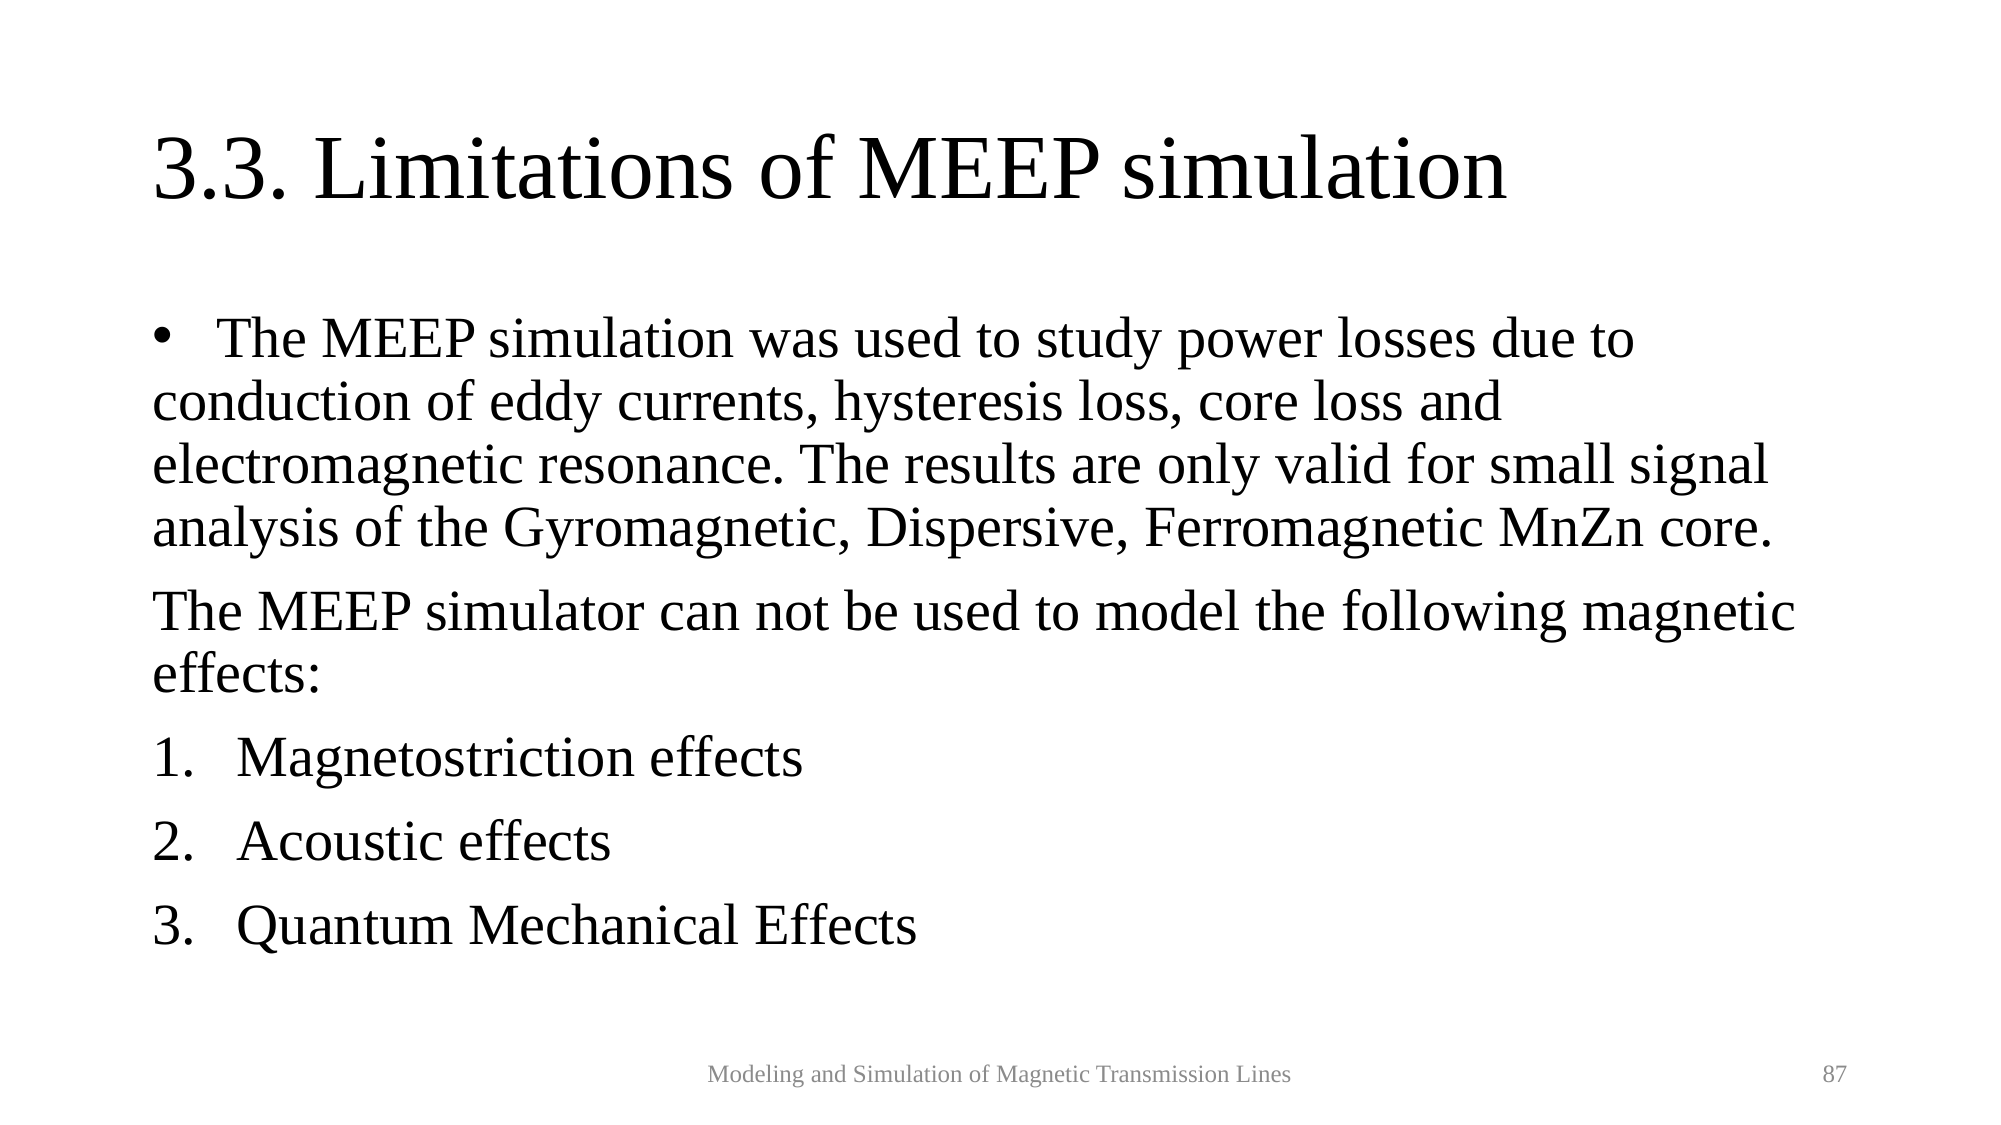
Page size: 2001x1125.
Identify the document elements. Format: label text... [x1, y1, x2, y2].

slide_number 87 [1412, 1042, 1863, 1103]
list The MEEP simulation was used to study power losses due to conduction of eddy currents, hysteresis loss, core loss and electromagnetic resonance. The results are only valid for small signal analysis of the Gyromagnetic, Dispersive, Ferromagnetic MnZn core. The MEEP simulator can not be used to model the following magnetic effects: Magnetostriction effects Acoustic effects Quantum Mechanical Effects [137, 299, 1863, 1014]
title 3.3. Limitations of MEEP simulation [137, 59, 1863, 278]
footer Modeling and Simulation of Magnetic Transmission Lines [662, 1042, 1338, 1103]
